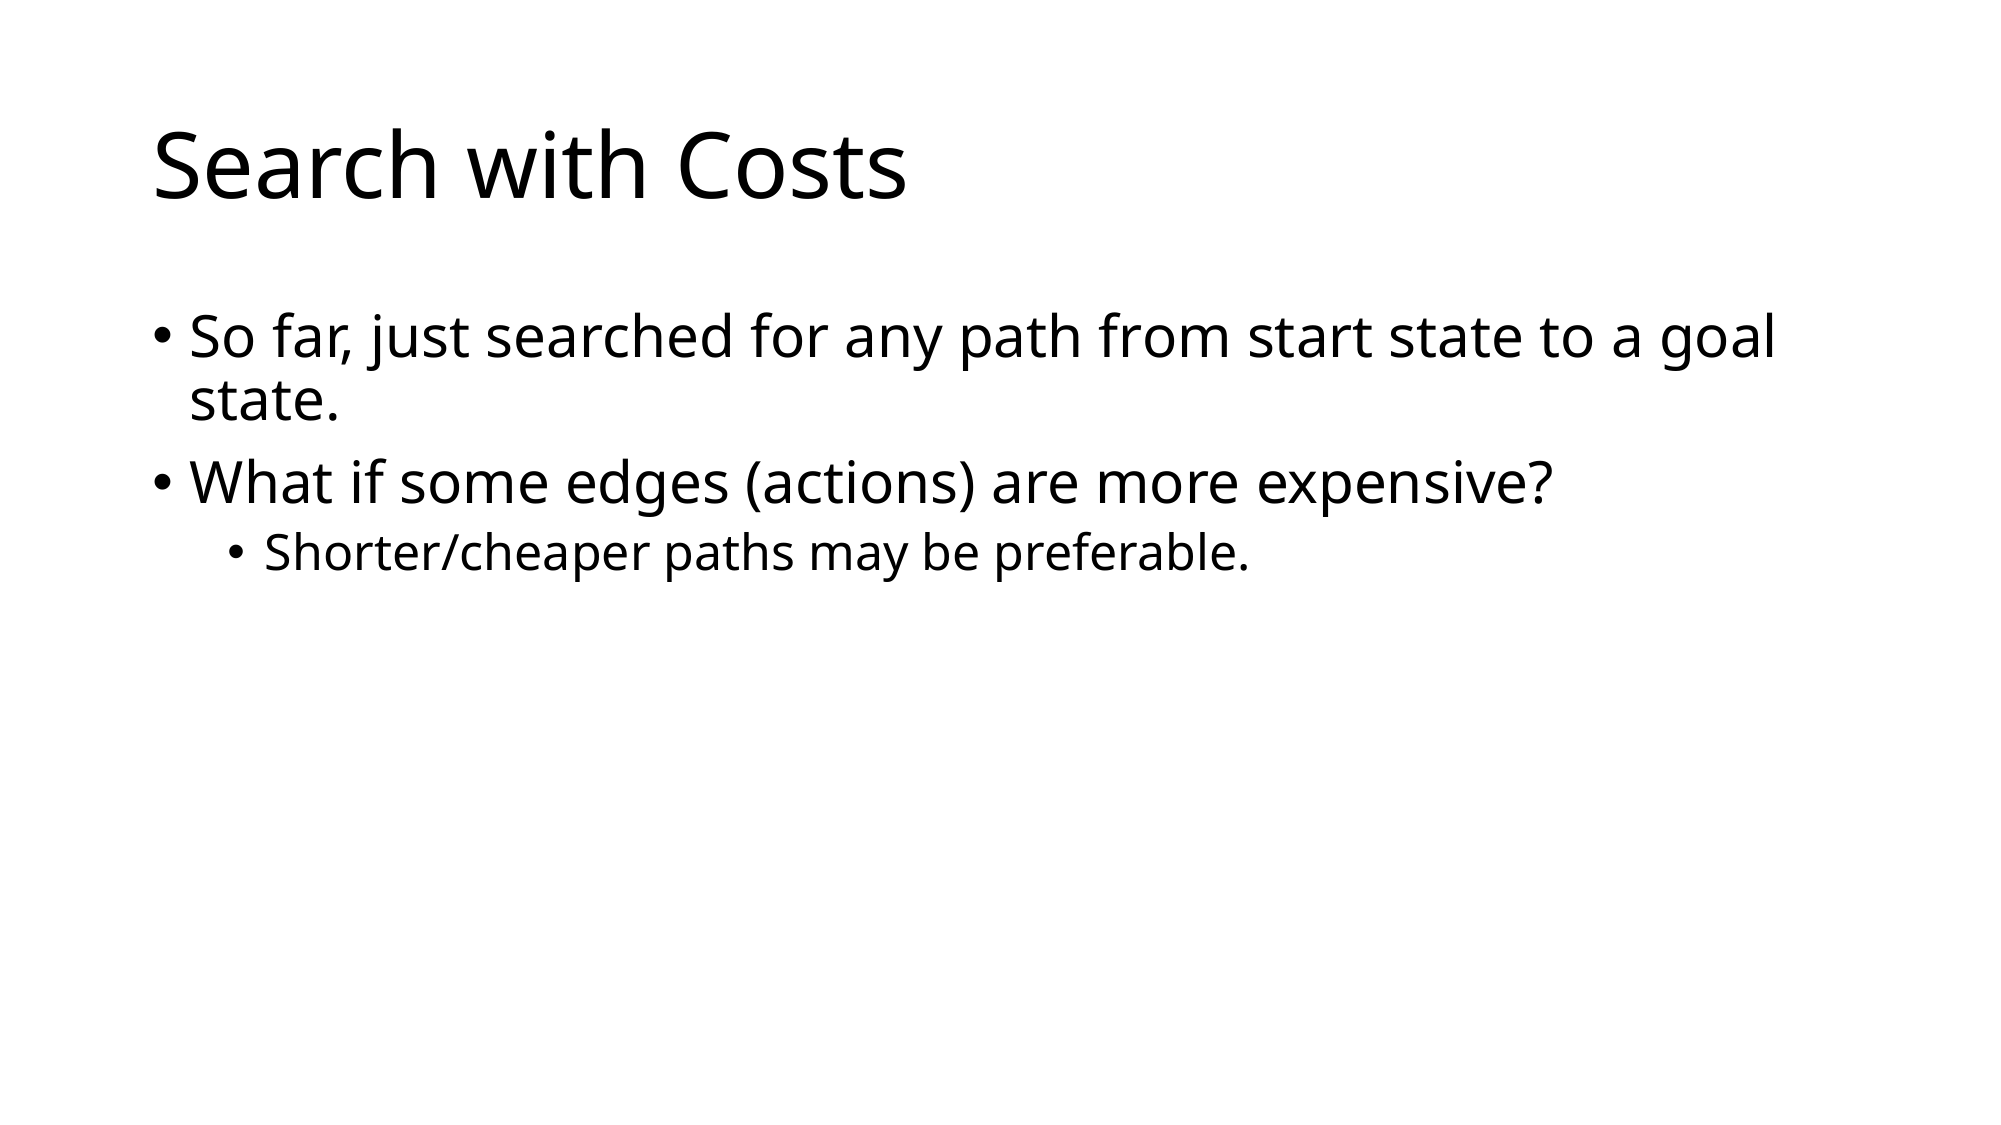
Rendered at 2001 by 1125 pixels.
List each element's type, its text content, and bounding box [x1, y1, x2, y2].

title Search with Costs [137, 59, 1863, 278]
list So far, just searched for any path from start state to a goal state. What if some edges (actions) are more expensive? Shorter/cheaper paths may be preferable. [137, 299, 1863, 1014]
